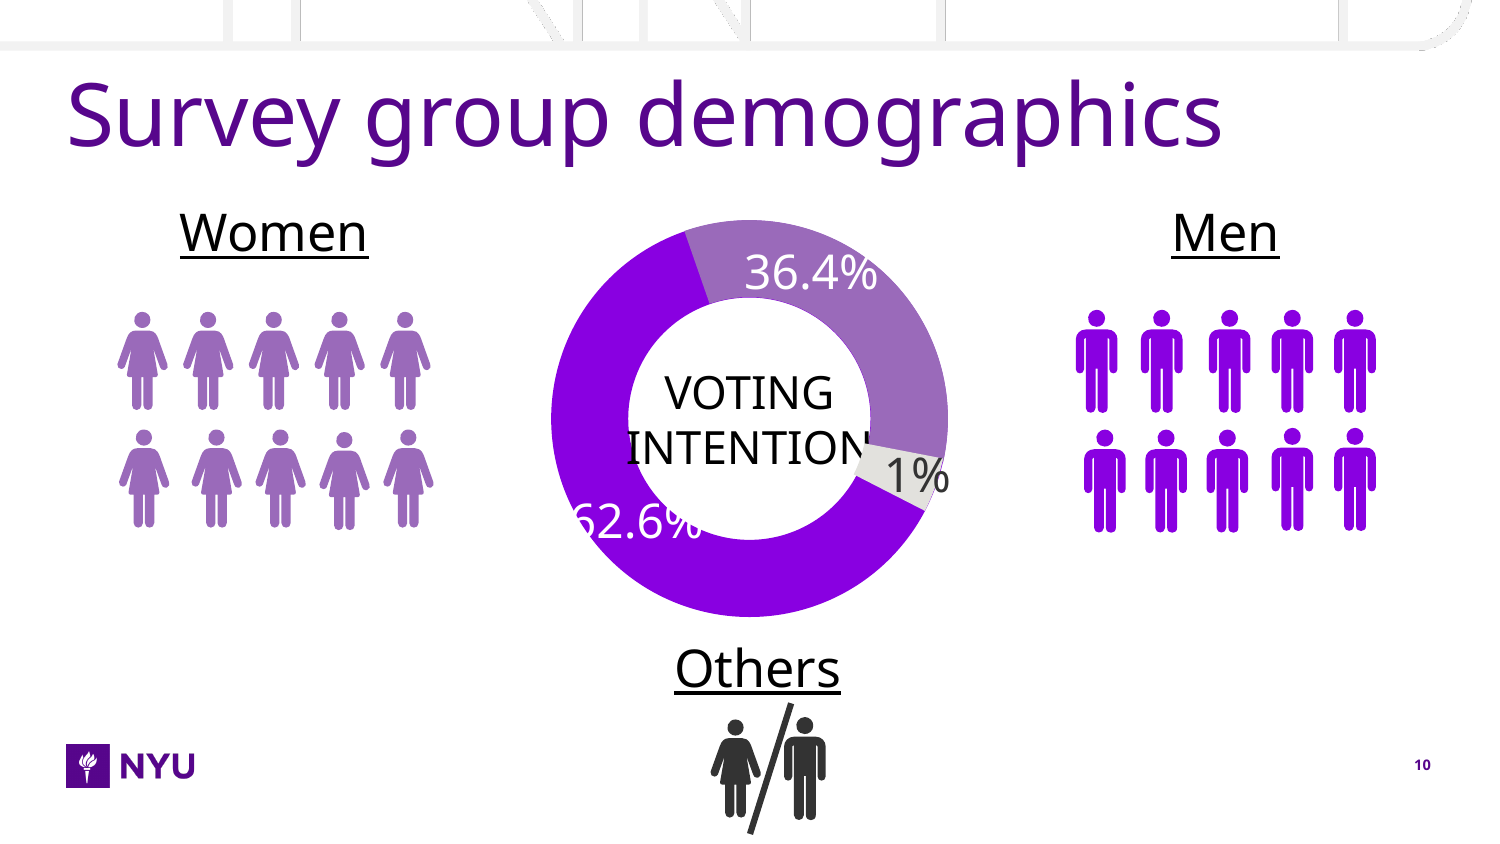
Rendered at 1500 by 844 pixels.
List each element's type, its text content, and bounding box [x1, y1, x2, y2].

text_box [1145, 429, 1188, 533]
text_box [75, 166, 1425, 618]
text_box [1206, 429, 1249, 533]
picture [0, 0, 1496, 51]
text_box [796, 716, 826, 821]
text_box Others [512, 627, 1004, 731]
title Survey group demographics [51, 72, 1434, 167]
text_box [254, 429, 307, 528]
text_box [318, 431, 371, 531]
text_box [118, 429, 171, 528]
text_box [190, 429, 243, 528]
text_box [382, 429, 435, 528]
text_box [1083, 429, 1126, 533]
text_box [709, 719, 744, 818]
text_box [749, 703, 792, 835]
picture [66, 744, 195, 788]
